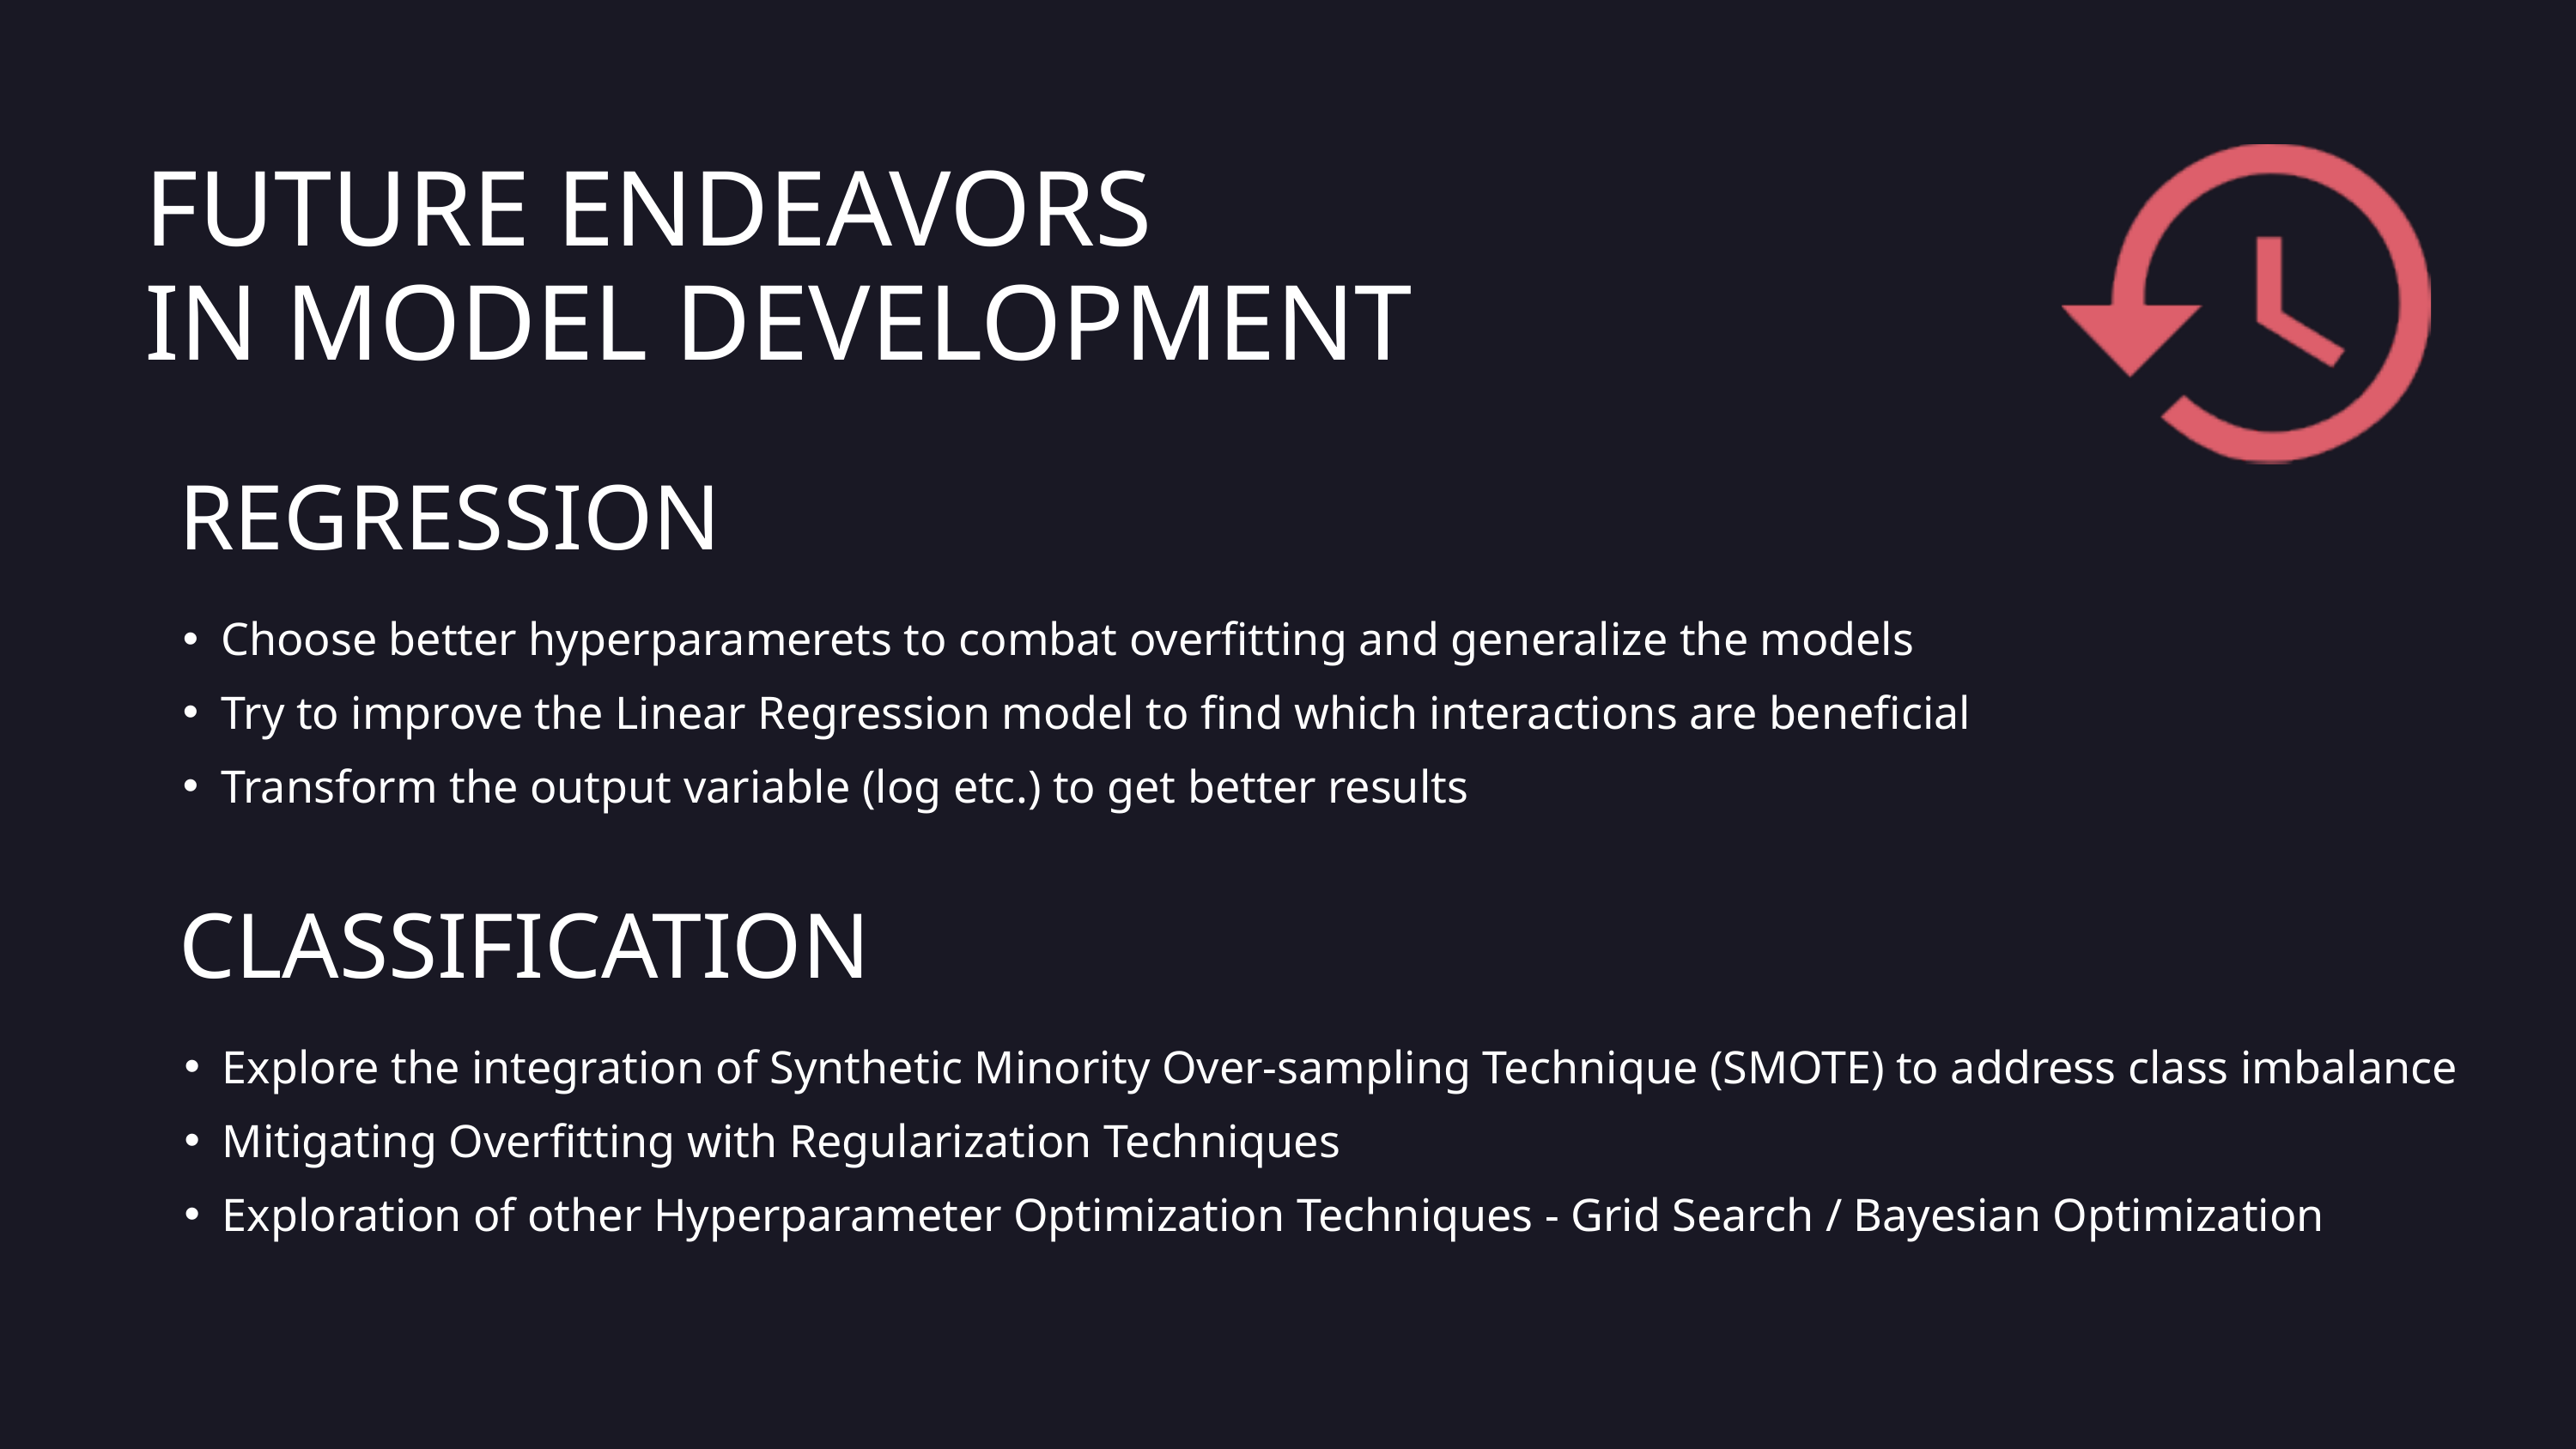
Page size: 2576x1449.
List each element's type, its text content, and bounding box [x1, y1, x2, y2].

text_box REGRESSION [179, 469, 1625, 568]
text_box [2061, 381, 2432, 464]
text_box FUTURE ENDEAVORS IN MODEL DEVELOPMENT [144, 153, 2464, 381]
text_box CLASSIFICATION [179, 897, 1625, 997]
text_box [2061, 144, 2432, 153]
text_box Explore the integration of Synthetic Minority Over-sampling Technique (SMOTE) to address class imbalance Mitigating Overfitting with Regularization Techniques Exploration of other Hyperparameter Optimization Techniques - Grid Search / Bayesian Optimization [146, 1019, 2499, 1240]
text_box Choose better hyperparamerets to combat overfitting and generalize the models Try to improve the Linear Regression model to find which interactions are beneficial Transform the output variable (log etc.) to get better results [144, 591, 2497, 813]
